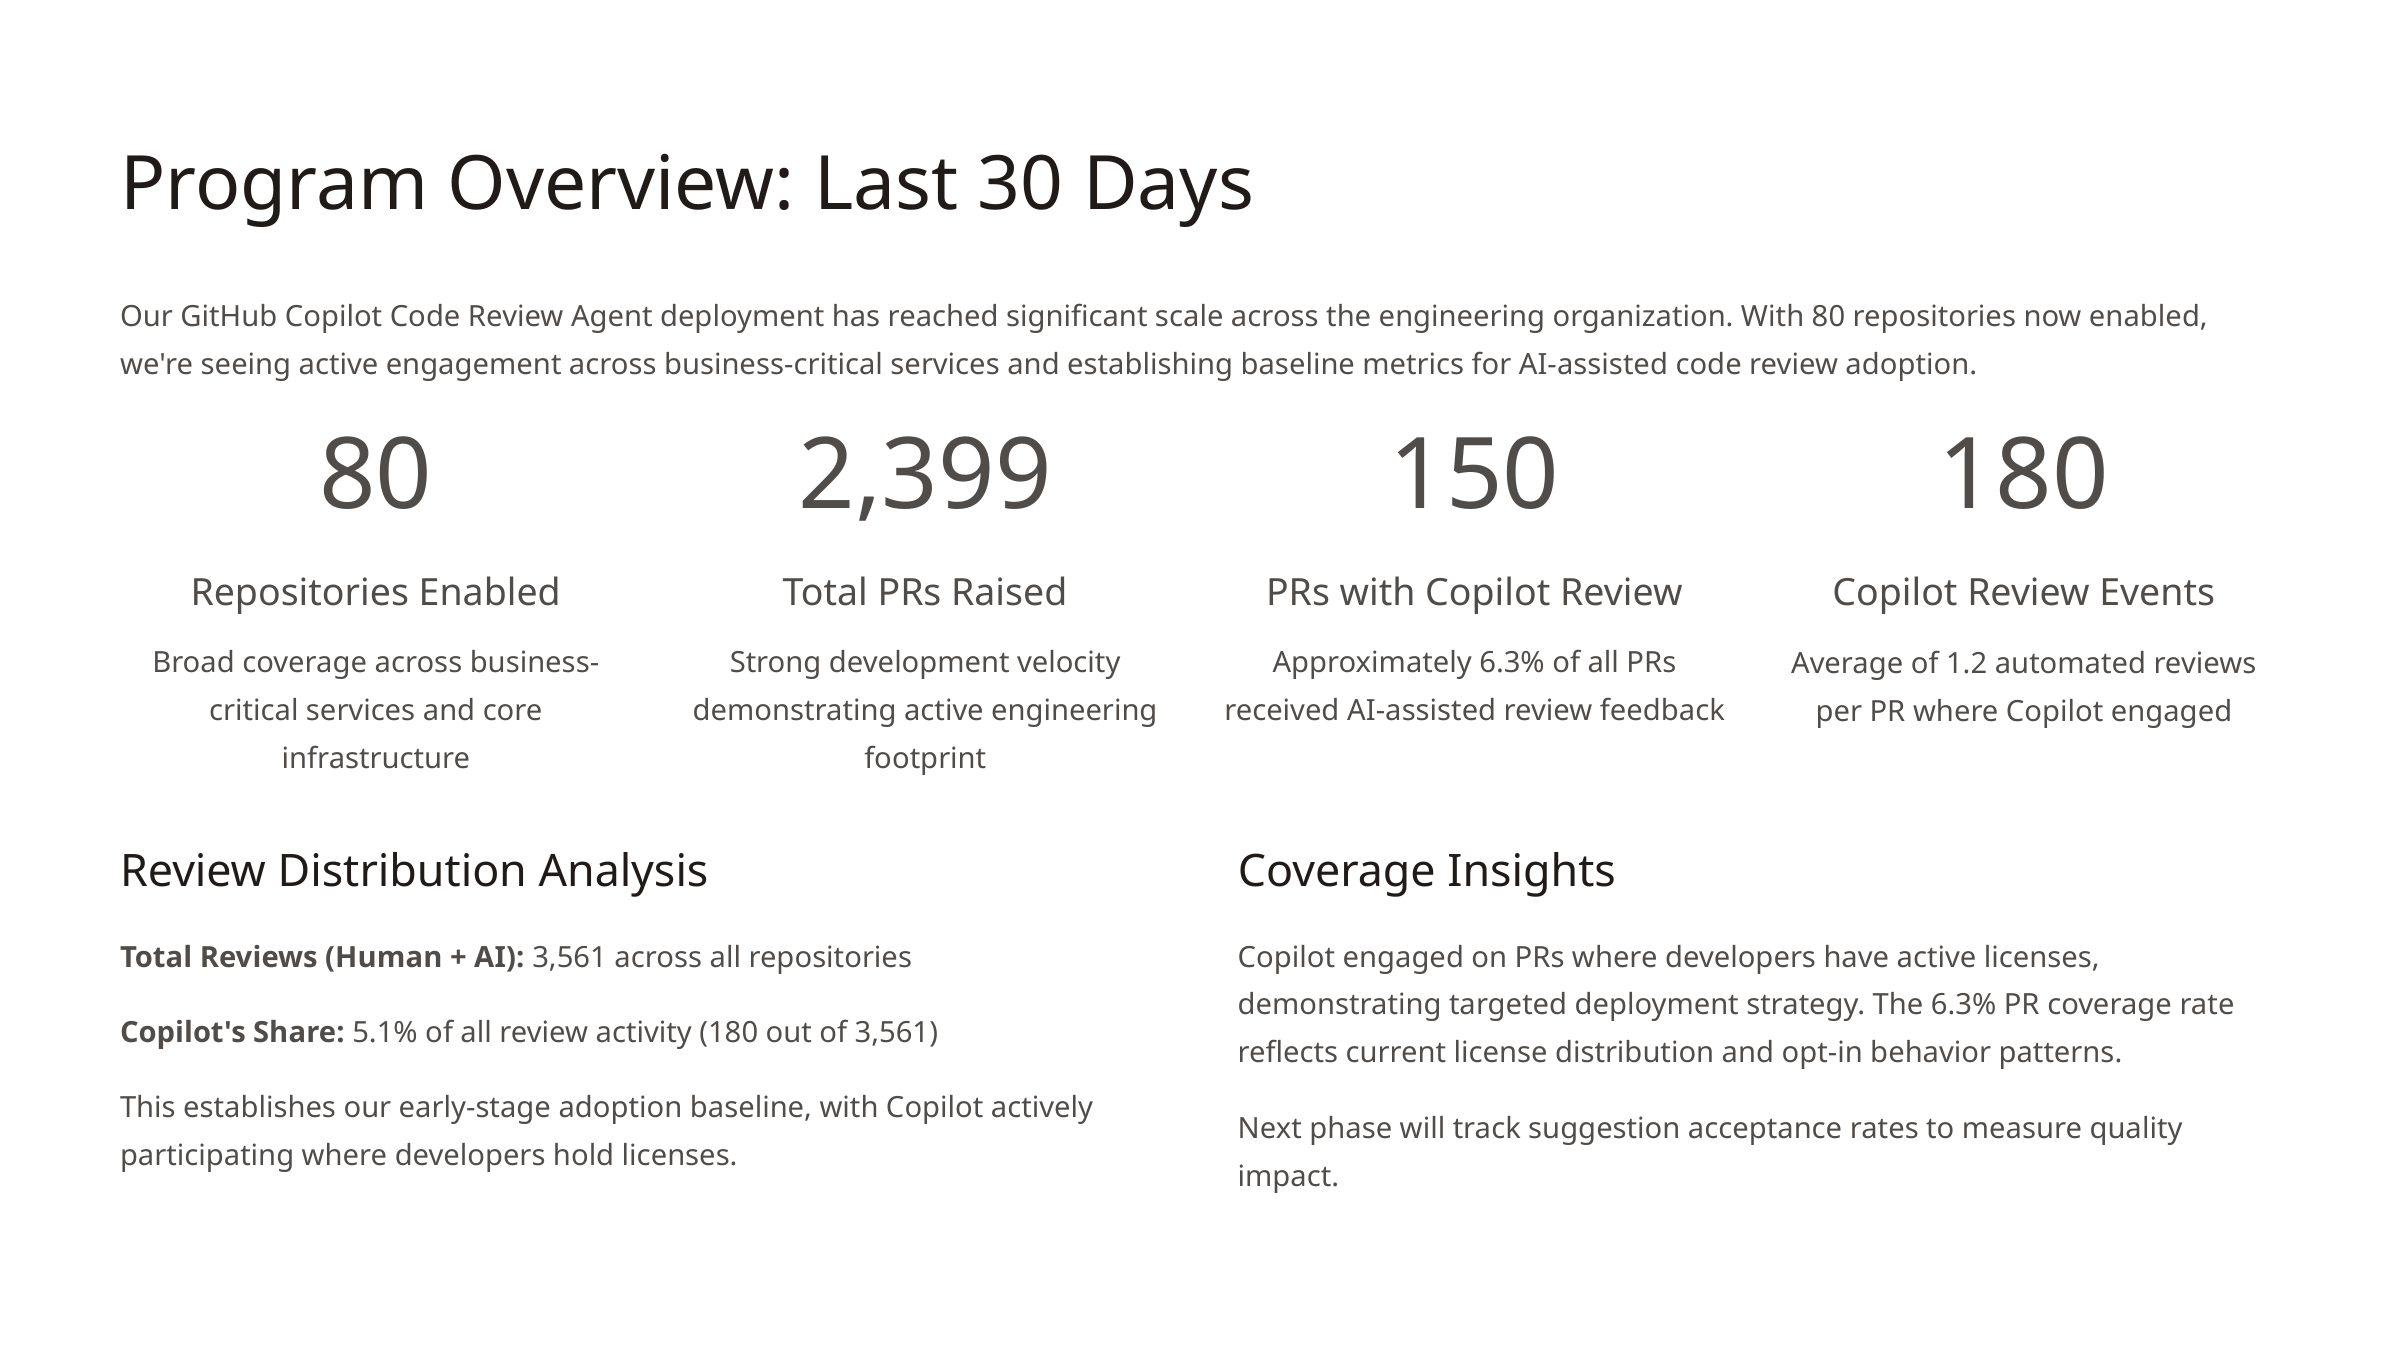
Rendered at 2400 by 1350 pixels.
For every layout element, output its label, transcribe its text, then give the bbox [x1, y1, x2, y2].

text_box 150 [1218, 429, 1731, 529]
text_box Approximately 6.3% of all PRs received AI-assisted review feedback [1218, 630, 1731, 775]
text_box 80 [120, 429, 632, 529]
text_box Copilot's Share: 5.1% of all review activity (180 out of 3,561) [120, 1000, 1164, 1049]
text_box Copilot Review Events [1820, 565, 2228, 613]
text_box Our GitHub Copilot Code Review Agent deployment has reached significant scale across the engineering organization. With 80 repositories now enabled, we're seeing active engagement across business-critical services and establishing baseline metrics for AI-assisted code review adoption. [120, 284, 2280, 381]
text_box Average of 1.2 automated reviews per PR where Copilot engaged [1768, 630, 2280, 727]
text_box 2,399 [669, 429, 1182, 529]
text_box Next phase will track suggestion acceptance rates to measure quality impact. [1237, 1096, 2282, 1193]
text_box Review Distribution Analysis [120, 838, 760, 896]
text_box Copilot engaged on PRs where developers have active licenses, demonstrating targeted deployment strategy. The 6.3% PR coverage rate reflects current license distribution and opt-in behavior patterns. [1237, 925, 2282, 1070]
text_box Total PRs Raised [737, 565, 1113, 613]
text_box Strong development velocity demonstrating active engineering footprint [669, 630, 1182, 775]
text_box Total Reviews (Human + AI): 3,561 across all repositories [120, 925, 1164, 974]
text_box Repositories Enabled [182, 565, 570, 613]
text_box This establishes our early-stage adoption baseline, with Copilot actively participating where developers hold licenses. [120, 1075, 1164, 1172]
text_box PRs with Copilot Review [1250, 565, 1699, 613]
text_box Broad coverage across business-critical services and core infrastructure [120, 630, 632, 775]
text_box Program Overview: Last 30 Days [120, 130, 1326, 225]
text_box Coverage Insights [1237, 838, 1689, 896]
text_box 180 [1768, 429, 2280, 529]
